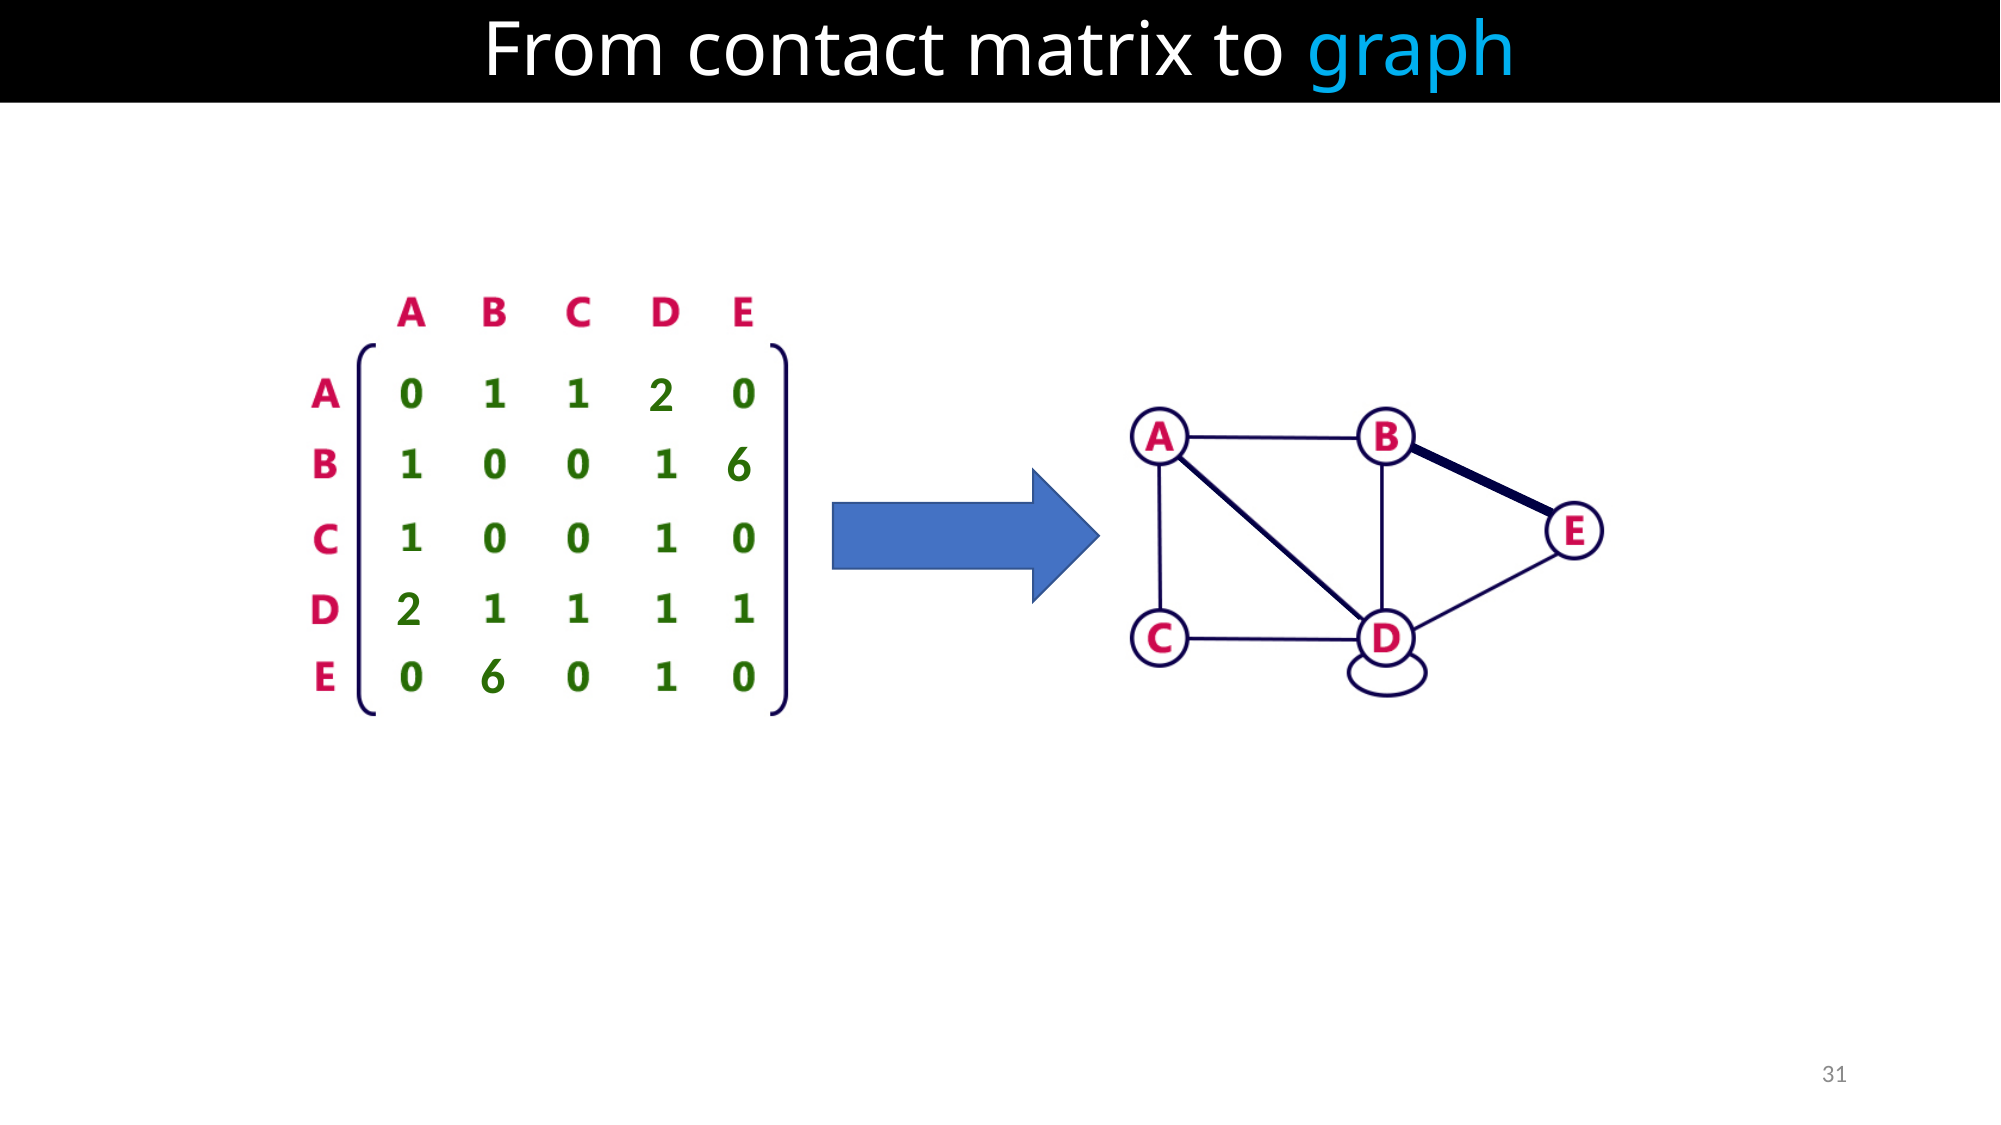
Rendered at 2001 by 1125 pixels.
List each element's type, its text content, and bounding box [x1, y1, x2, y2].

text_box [302, 268, 812, 746]
text_box [831, 467, 1101, 605]
slide_number 31 [1412, 1042, 1863, 1103]
title From contact matrix to graph [0, 0, 2000, 103]
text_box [1104, 297, 1615, 775]
